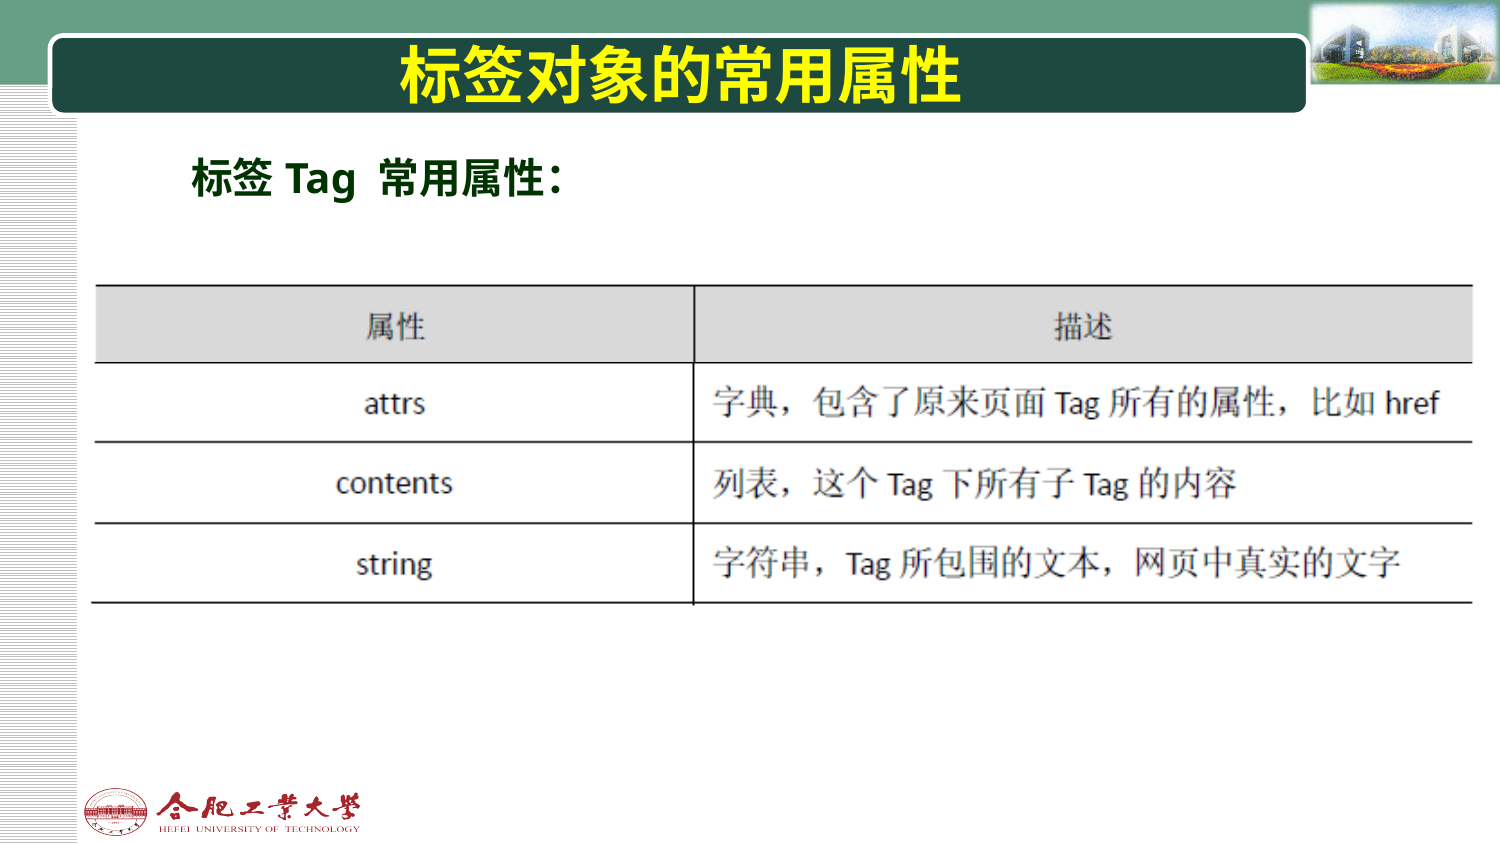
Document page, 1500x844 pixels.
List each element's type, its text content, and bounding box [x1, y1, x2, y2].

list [89, 276, 1484, 362]
title 标签对象的常用属性 [75, 39, 1288, 109]
picture [88, 362, 1487, 613]
picture [78, 785, 372, 841]
text_box 标签Tag 常用属性： [176, 144, 602, 210]
picture [1313, 6, 1495, 79]
